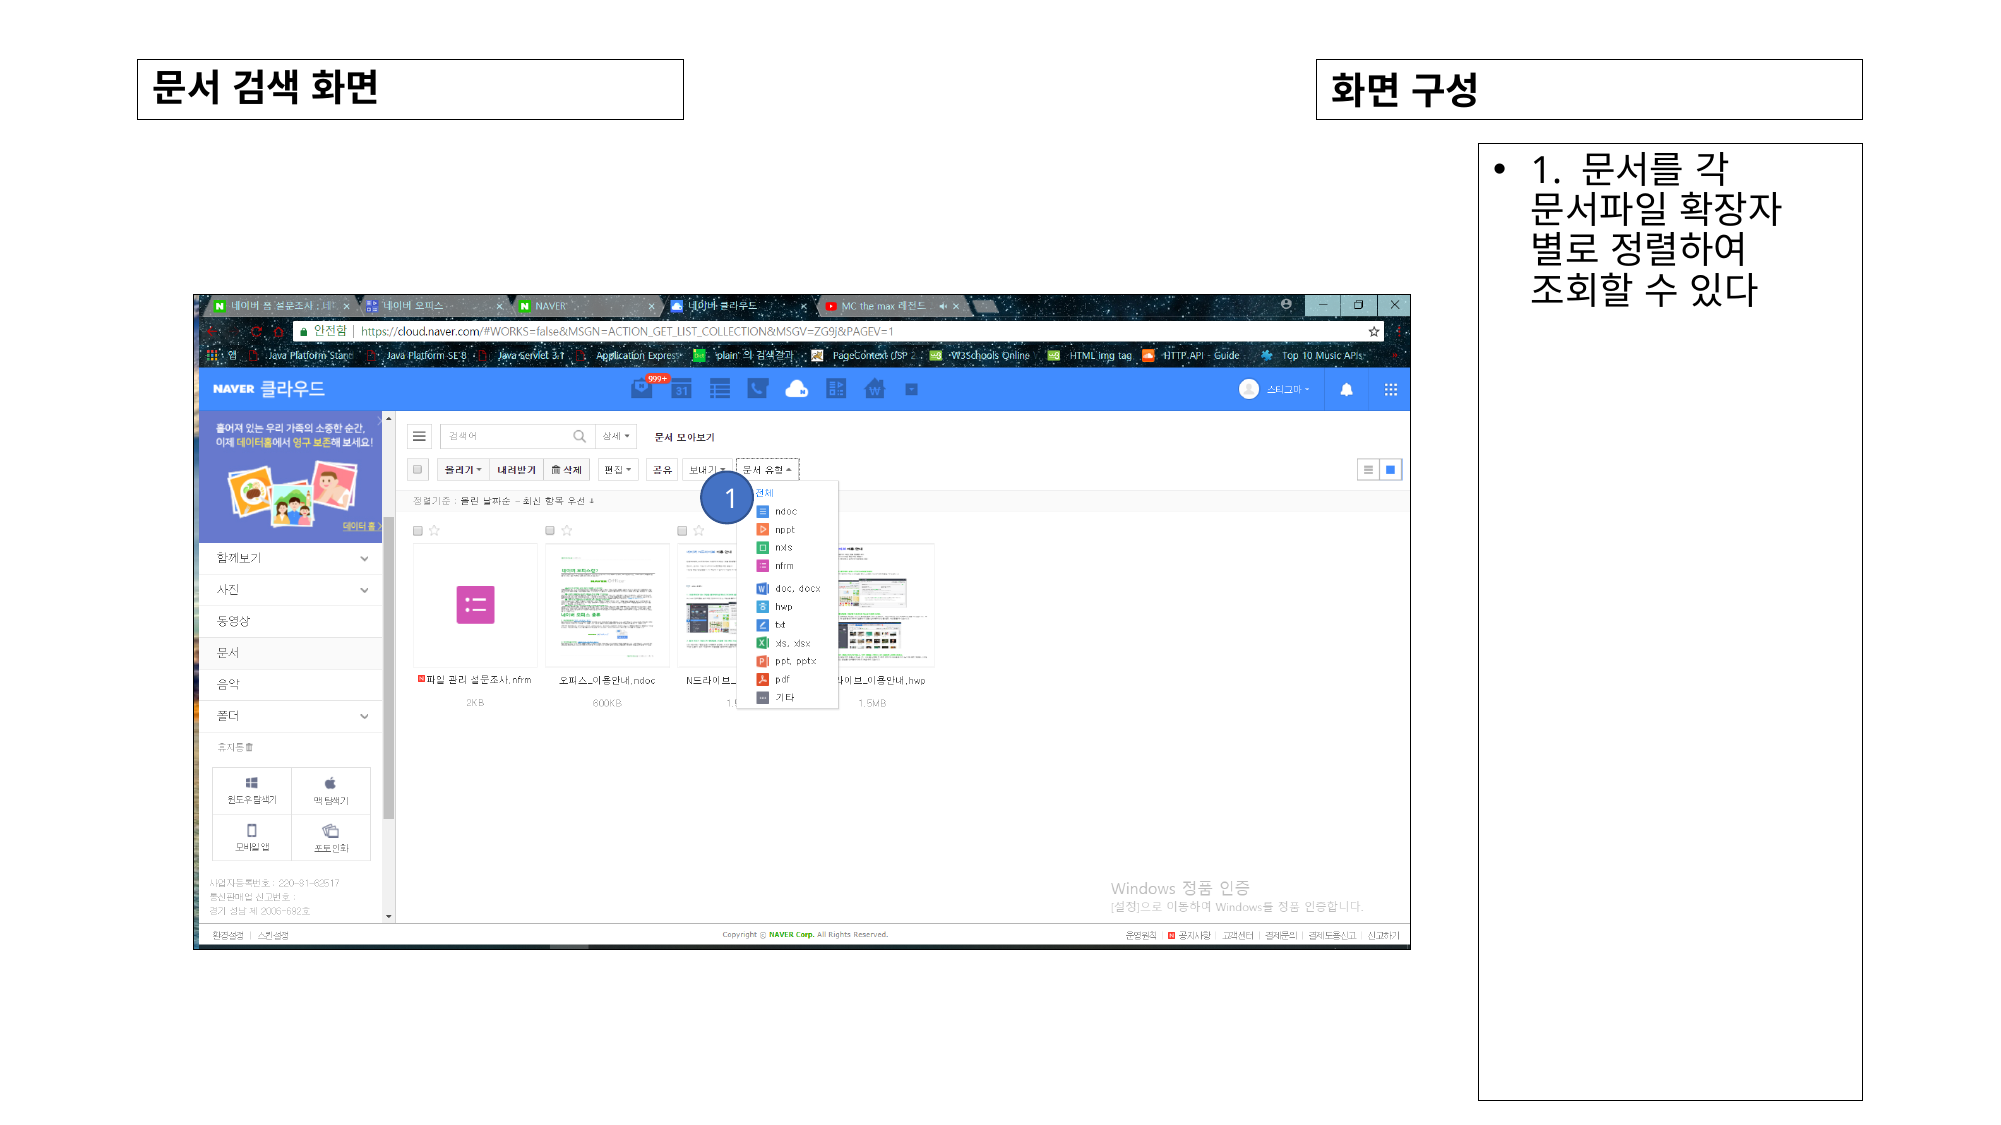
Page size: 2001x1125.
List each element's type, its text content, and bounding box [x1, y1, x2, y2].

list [193, 294, 1411, 950]
list 1. 문서를 각 문서파일 확장자 별로 정렬하여 조회할 수 있다 [1478, 143, 1863, 1101]
title 문서 검색 화면 [137, 59, 684, 120]
list 화면 구성 [1316, 59, 1863, 120]
